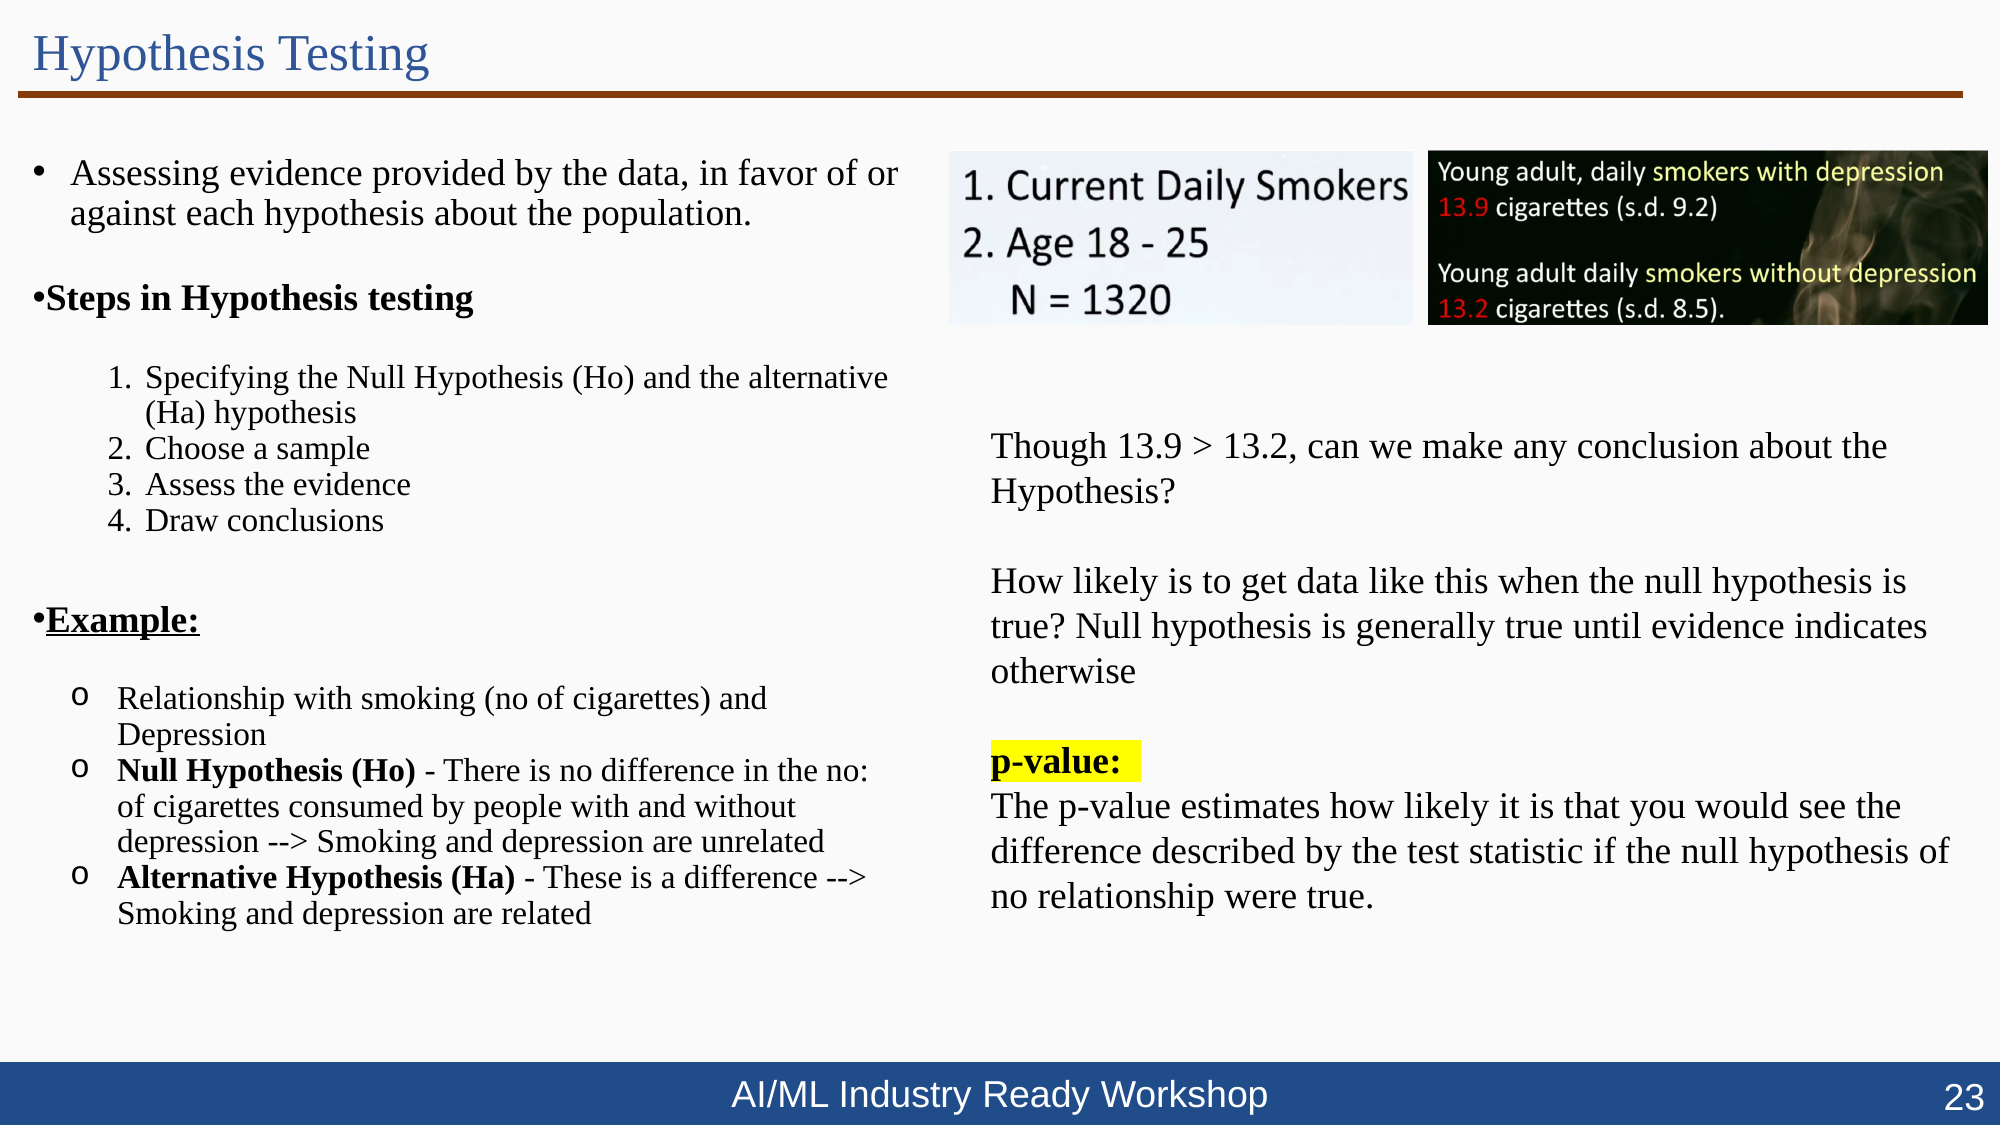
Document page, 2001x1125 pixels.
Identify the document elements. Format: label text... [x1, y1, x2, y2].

picture [1428, 150, 1988, 326]
text_box Though 13.9 > 13.2, can we make any conclusion about the Hypothesis? How likely is to get data like this when the null hypothesis is true? Null hypothesis is generally true until evidence indicates otherwise p-value: The p-value estimates how likely it is that you would see the difference described by the test statistic if the null hypothesis of no relationship were true. [975, 413, 1983, 969]
title Hypothesis Testing [17, 17, 1988, 90]
picture [948, 150, 1413, 326]
list Assessing evidence provided by the data, in favor of or against each hypothesis about the population. Steps in Hypothesis testing Specifying the Null Hypothesis (Ho) and the alternative (Ha) hypothesis Choose a sample Assess the evidence Draw conclusions Example: Relationship with smoking (no of cigarettes) and Depression Null Hypothesis (Ho) - There is no difference in the no: of cigarettes consumed by people with and without depression --> Smoking and depression are unrelated Alternative Hypothesis (Ha) - These is a difference --> Smoking and depression are related [17, 145, 915, 1026]
